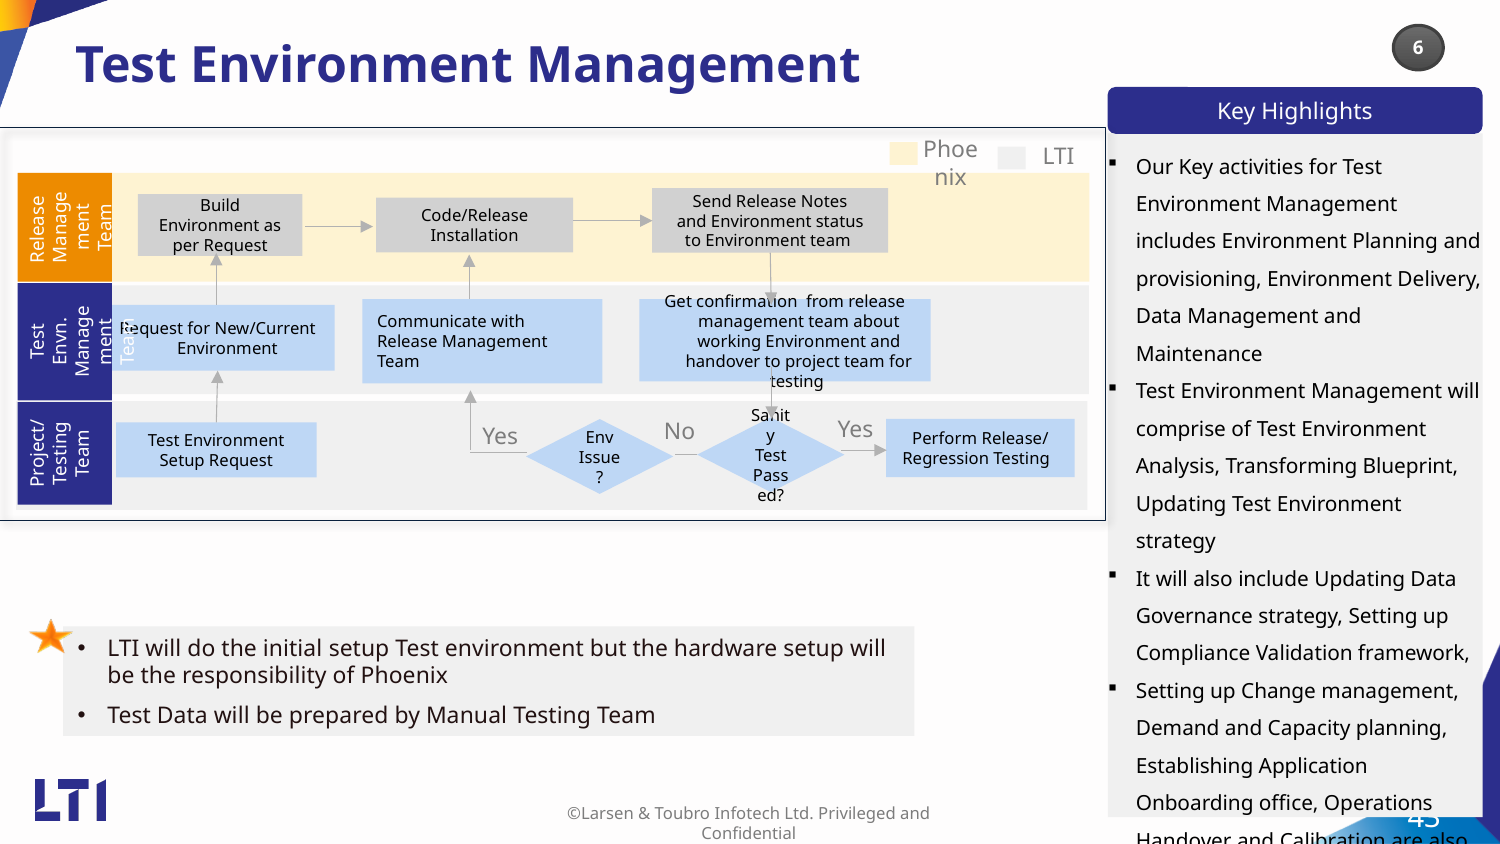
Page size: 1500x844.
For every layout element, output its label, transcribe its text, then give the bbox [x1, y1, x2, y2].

picture [0, 0, 109, 110]
picture [26, 616, 76, 657]
text_box Key Highlights [1107, 86, 1483, 134]
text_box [997, 134, 1106, 178]
text_box Our Key activities for Test Environment Management includes Environment Planning and provisioning, Environment Delivery, Data Management and Maintenance Test Environment Management will comprise of Test Environment Analysis, Transforming Blueprint, Updating Test Environment strategy It will also include Updating Data Governance strategy, Setting up Compliance Validation framework, Setting up Change management, Demand and Capacity planning, Establishing Application Onboarding office, Operations Handover and Calibration are also part of Test Environment Management [1107, 133, 1483, 818]
picture [1288, 640, 1500, 844]
text_box 6 [1393, 25, 1444, 70]
text_box [0, 127, 1106, 521]
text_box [889, 127, 998, 199]
title Test Environment Management [75, 38, 1455, 95]
text_box LTI will do the initial setup Test environment but the hardware setup will be the responsibility of Phoenix Test Data will be prepared by Manual Testing Team [63, 626, 915, 736]
picture [35, 779, 106, 821]
